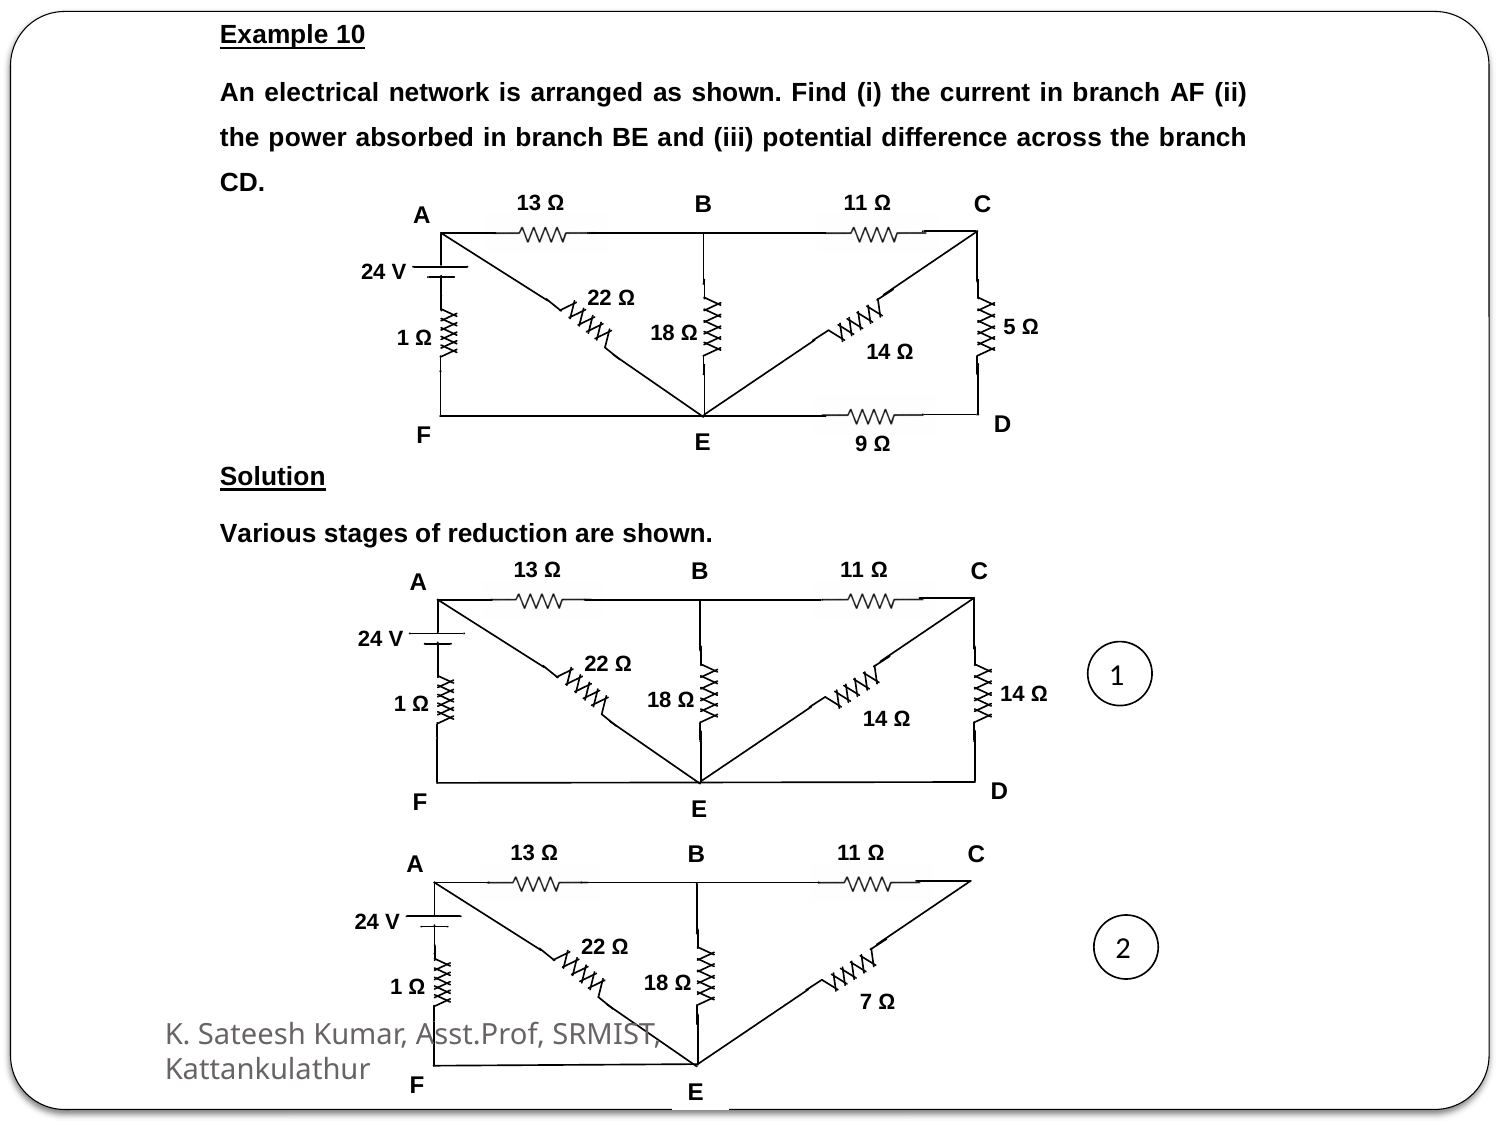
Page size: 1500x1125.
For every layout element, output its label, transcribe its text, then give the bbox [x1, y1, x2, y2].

footer K. Sateesh Kumar, Asst.Prof, SRMIST, Kattankulathur [150, 1012, 213, 1088]
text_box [219, 20, 1248, 1114]
